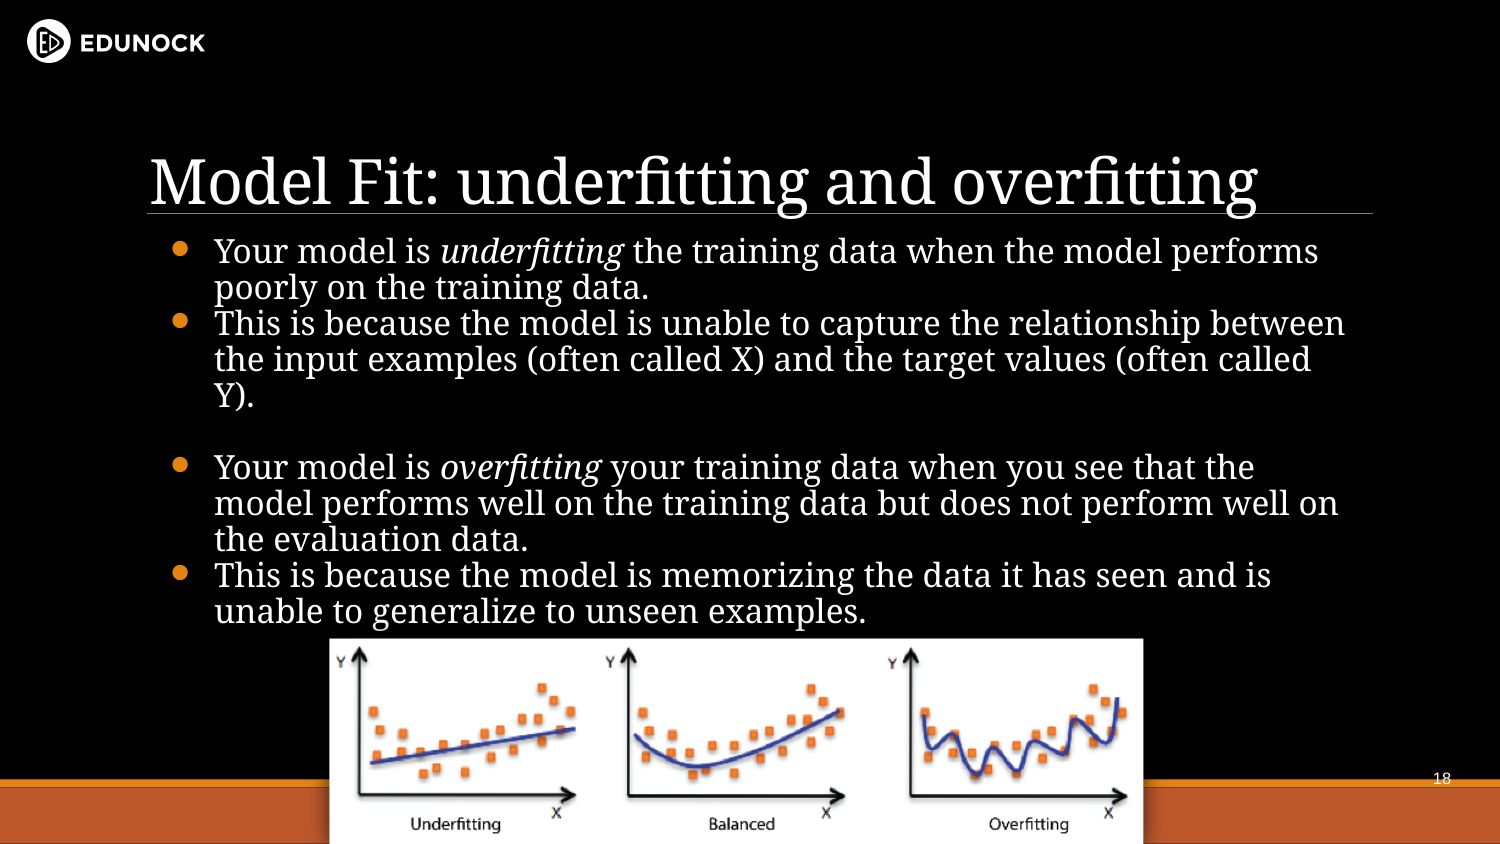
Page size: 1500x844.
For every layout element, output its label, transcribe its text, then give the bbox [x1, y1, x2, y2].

picture [300, 609, 1173, 844]
picture [26, 18, 205, 64]
title Model Fit: underfitting and overfitting [134, 138, 1366, 219]
slide_number 18 [1376, 745, 1467, 810]
list Your model is underfitting the training data when the model performs poorly on the training data. This is because the model is unable to capture the relationship between the input examples (often called X) and the target values (often called Y). Your model is overfitting your training data when you see that the model performs well on the training data but does not perform well on the evaluation data. This is because the model is memorizing the data it has seen and is unable to generalize to unseen examples. [134, 219, 1366, 649]
